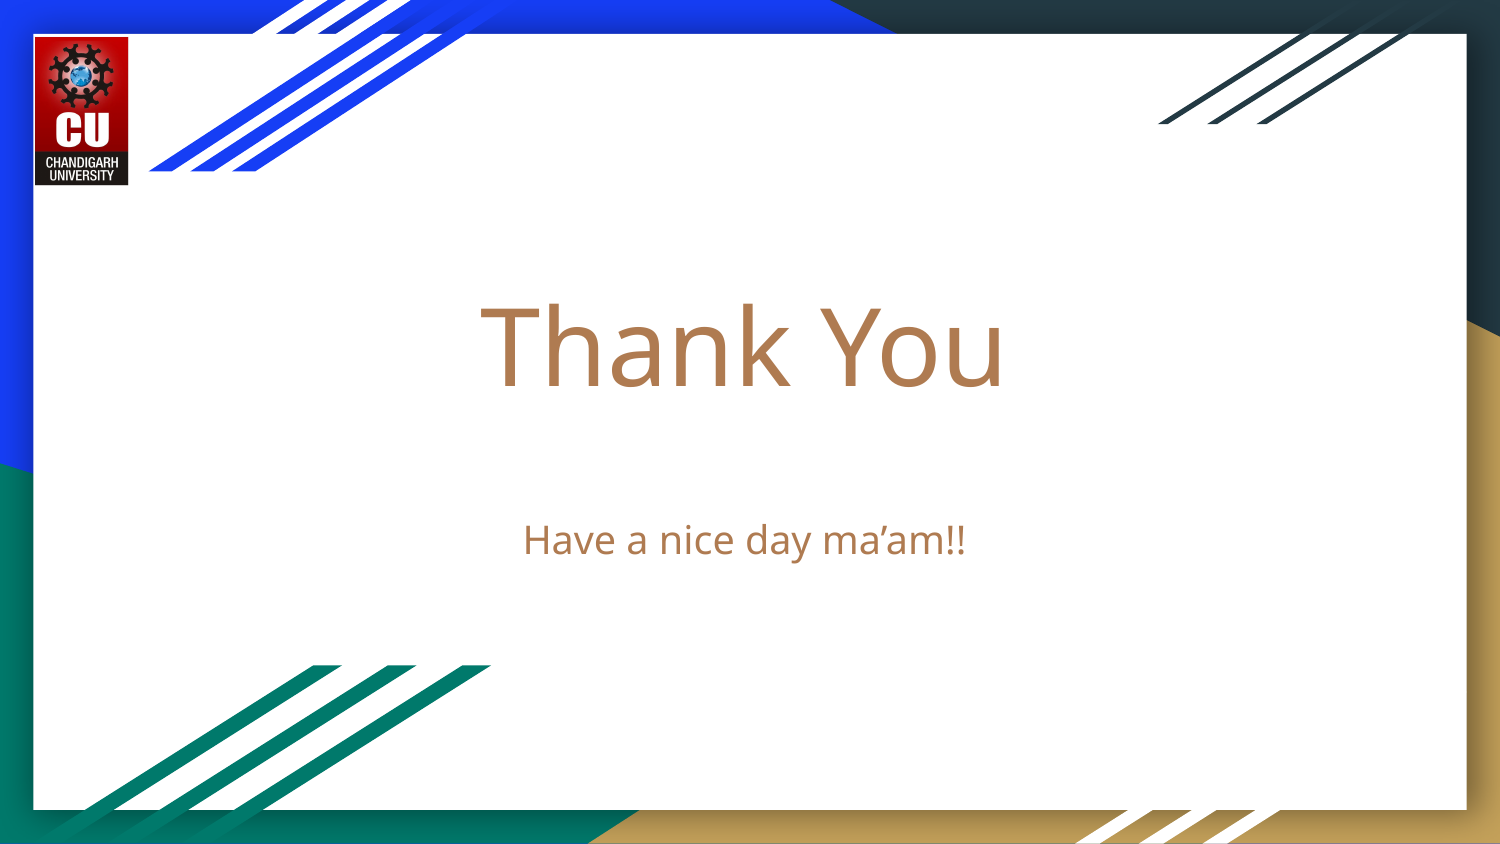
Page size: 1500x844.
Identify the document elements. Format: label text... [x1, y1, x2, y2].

subtitle Have a nice day ma’am!! [304, 500, 1185, 586]
title Thank You [304, 223, 1185, 462]
picture [34, 36, 129, 186]
